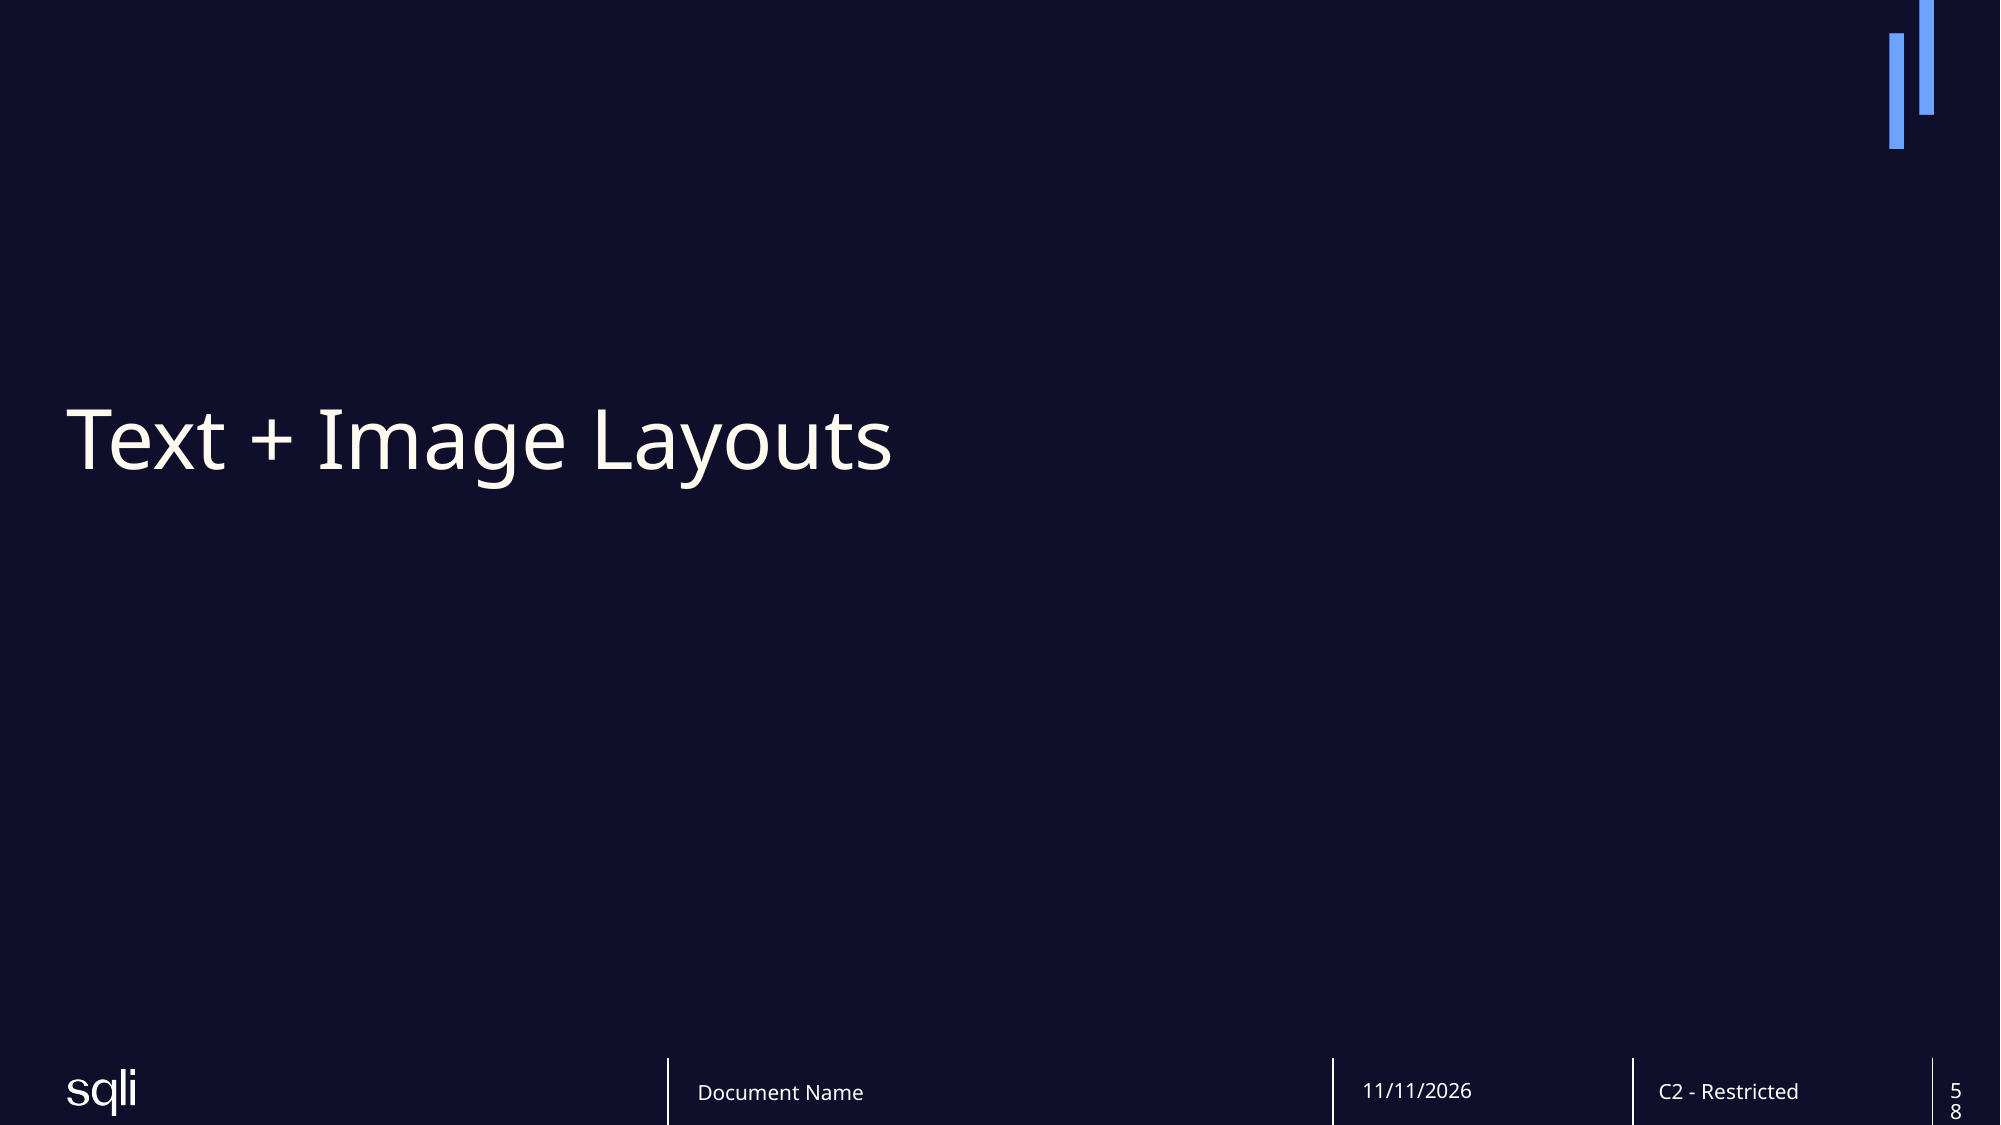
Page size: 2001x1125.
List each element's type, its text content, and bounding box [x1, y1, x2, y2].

footer Document Name [667, 1058, 1332, 1125]
picture [1836, 0, 1986, 149]
title Text + Image Layouts [66, 397, 1544, 811]
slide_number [1332, 1058, 1632, 1125]
slide_number 58 [1932, 1058, 2000, 1125]
picture [67, 1069, 135, 1116]
